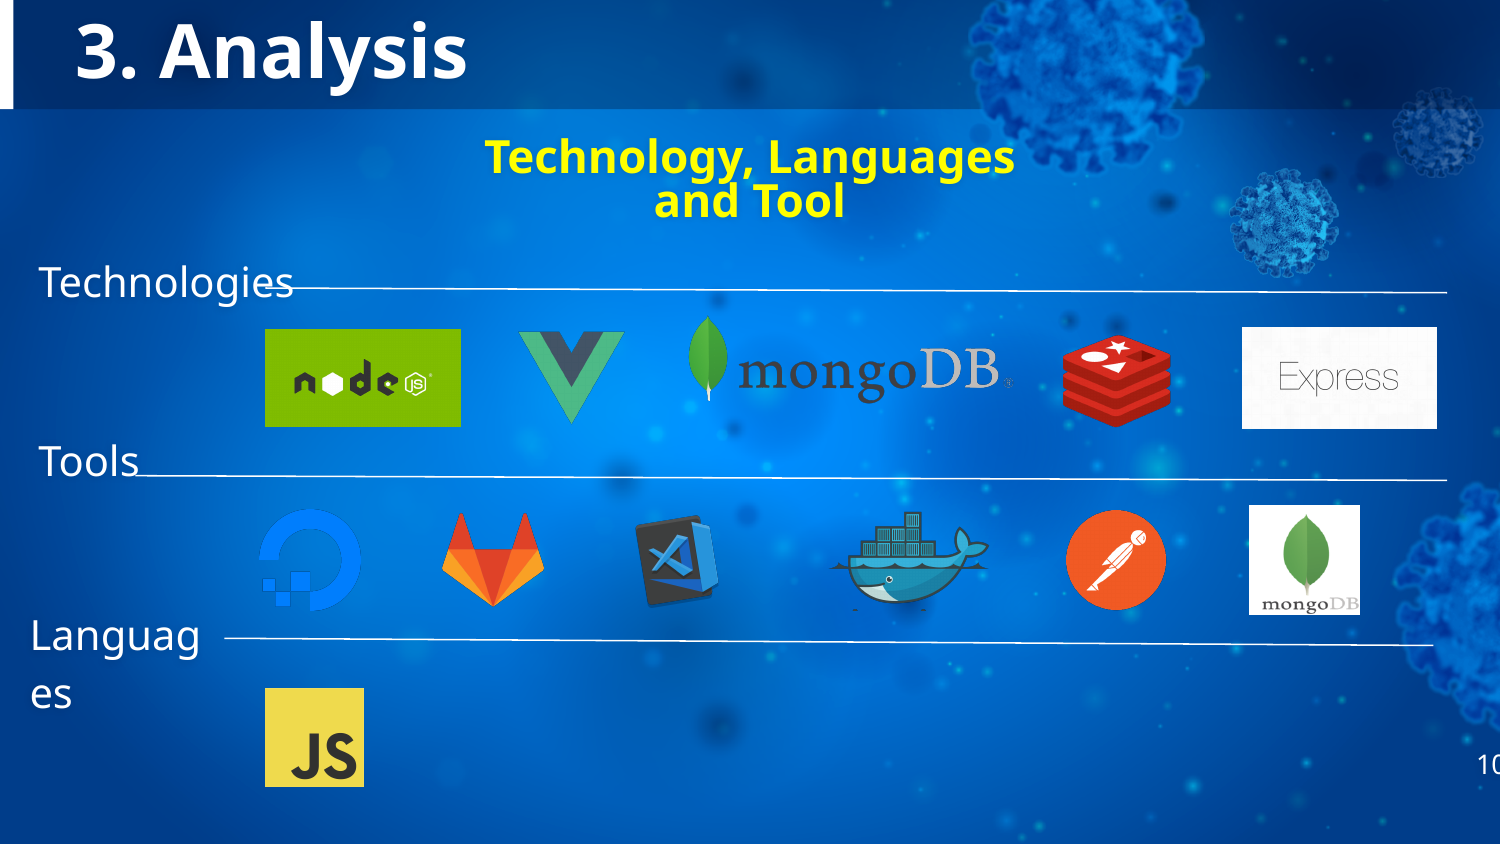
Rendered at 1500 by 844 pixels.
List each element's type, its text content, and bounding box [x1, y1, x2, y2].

slide_number 10 [1417, 733, 1500, 798]
list Technologies [38, 248, 447, 333]
picture [0, 0, 1500, 844]
list Languages [29, 601, 225, 675]
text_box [265, 287, 1448, 293]
title Technology, Languages and Tool [469, 170, 1031, 227]
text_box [224, 638, 1434, 646]
list Tools [38, 427, 417, 511]
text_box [134, 475, 1448, 481]
title 3. Analysis [75, 0, 1122, 110]
